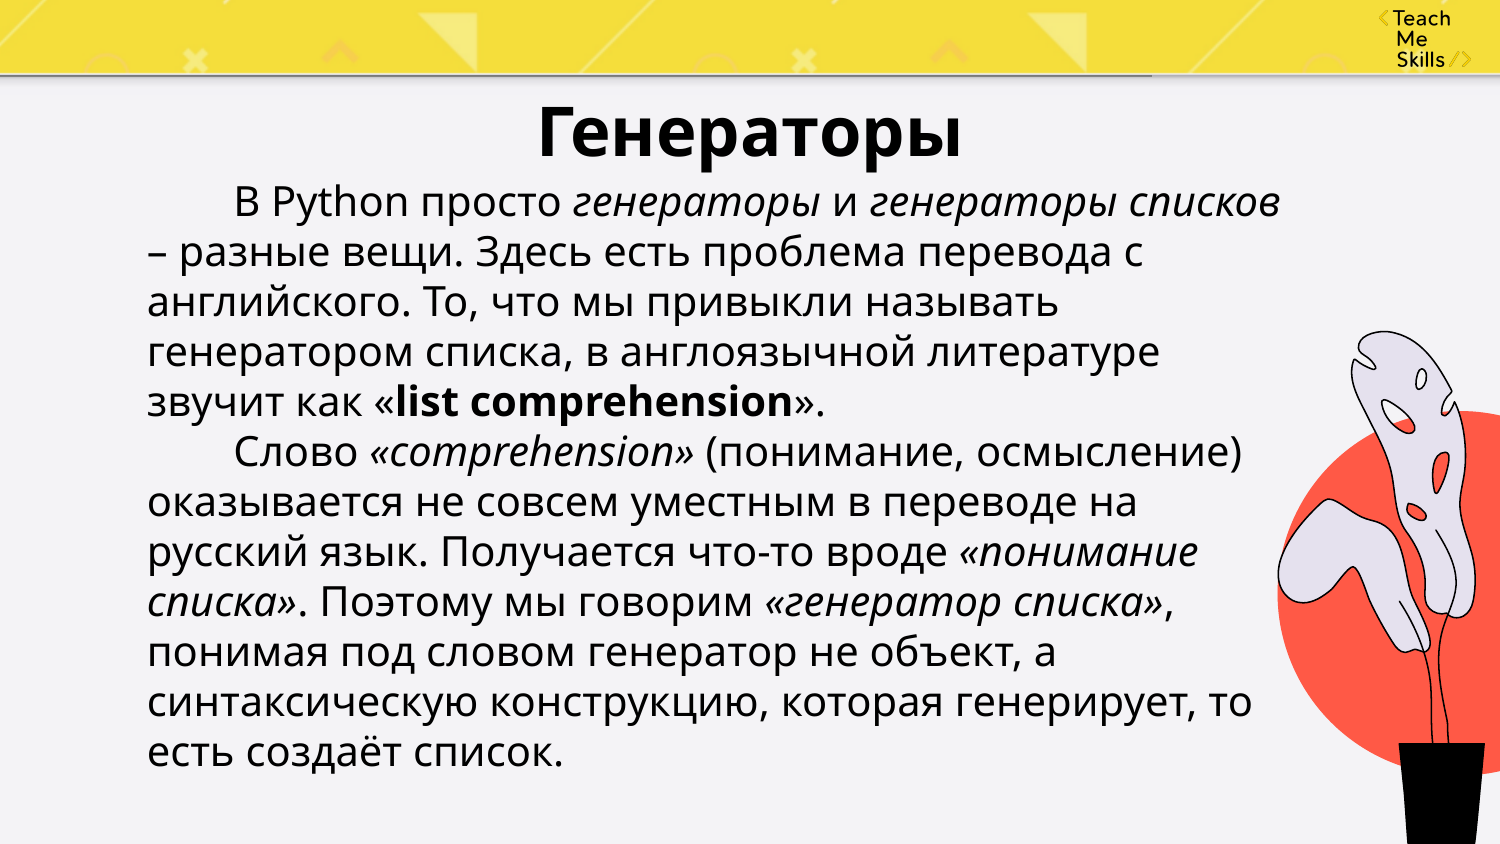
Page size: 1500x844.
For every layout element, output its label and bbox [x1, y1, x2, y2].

picture [0, 0, 1500, 844]
text_box [1277, 331, 1485, 844]
